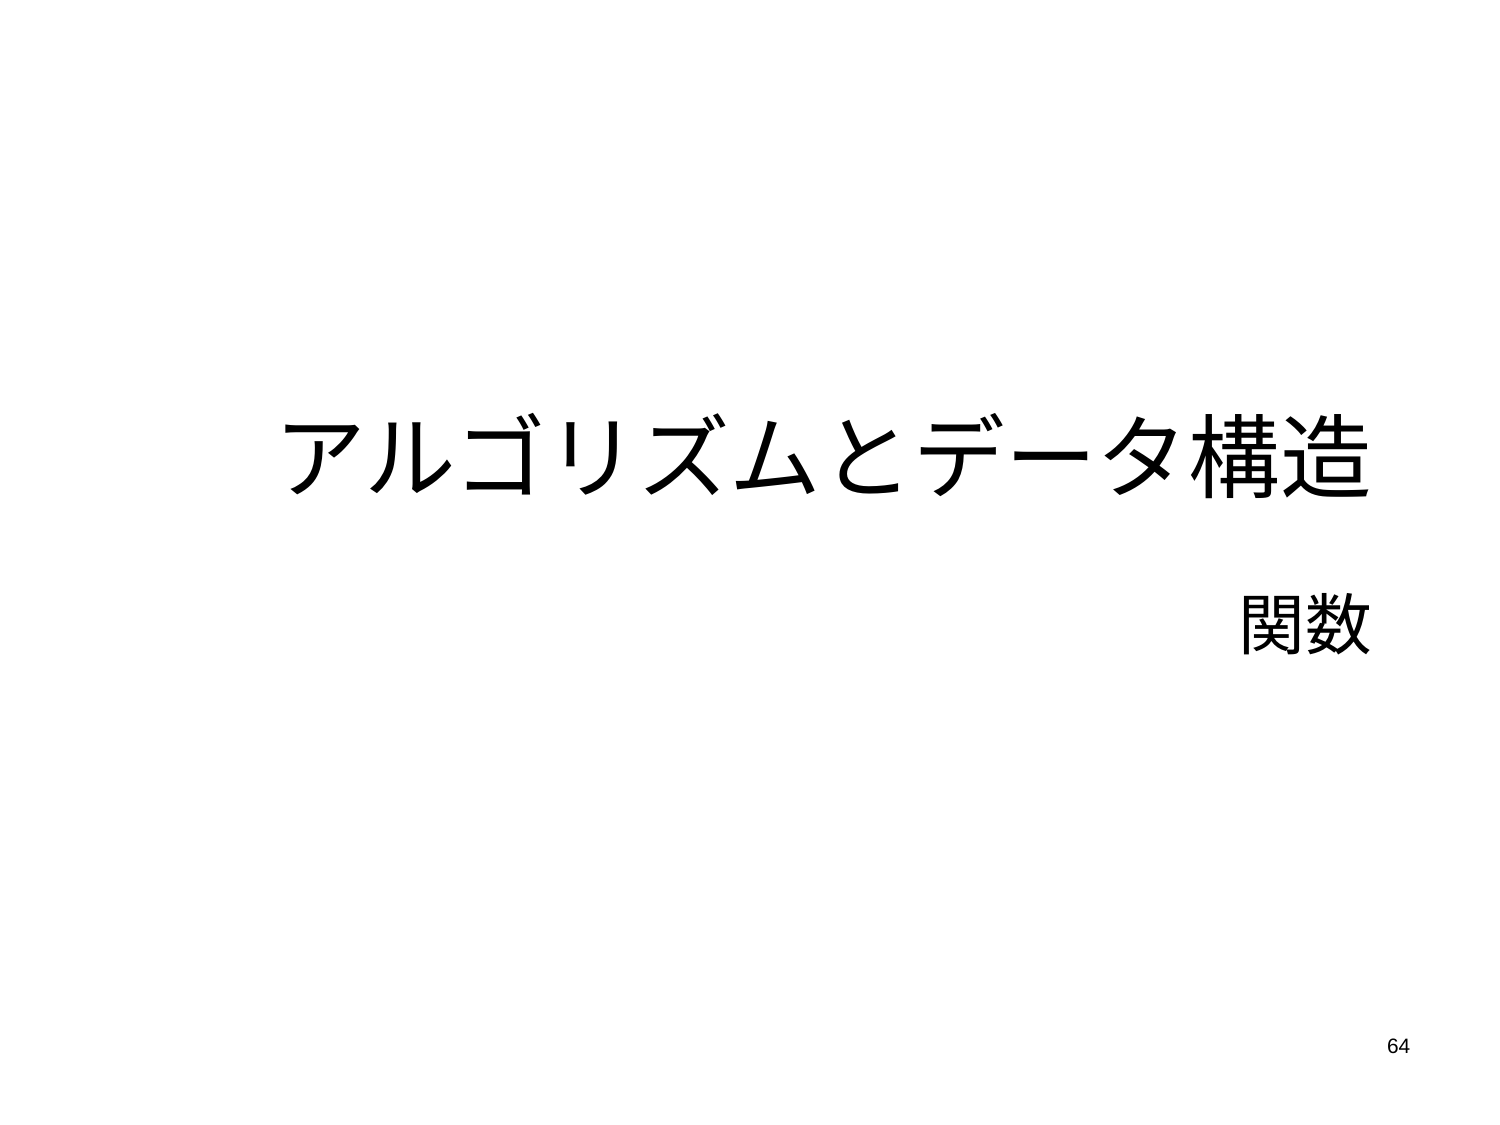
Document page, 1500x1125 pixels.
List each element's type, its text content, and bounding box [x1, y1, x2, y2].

title アルゴリズムとデータ構造 [112, 200, 1388, 518]
subtitle 関数 [337, 575, 1388, 863]
slide_number 64 [1074, 1024, 1426, 1101]
